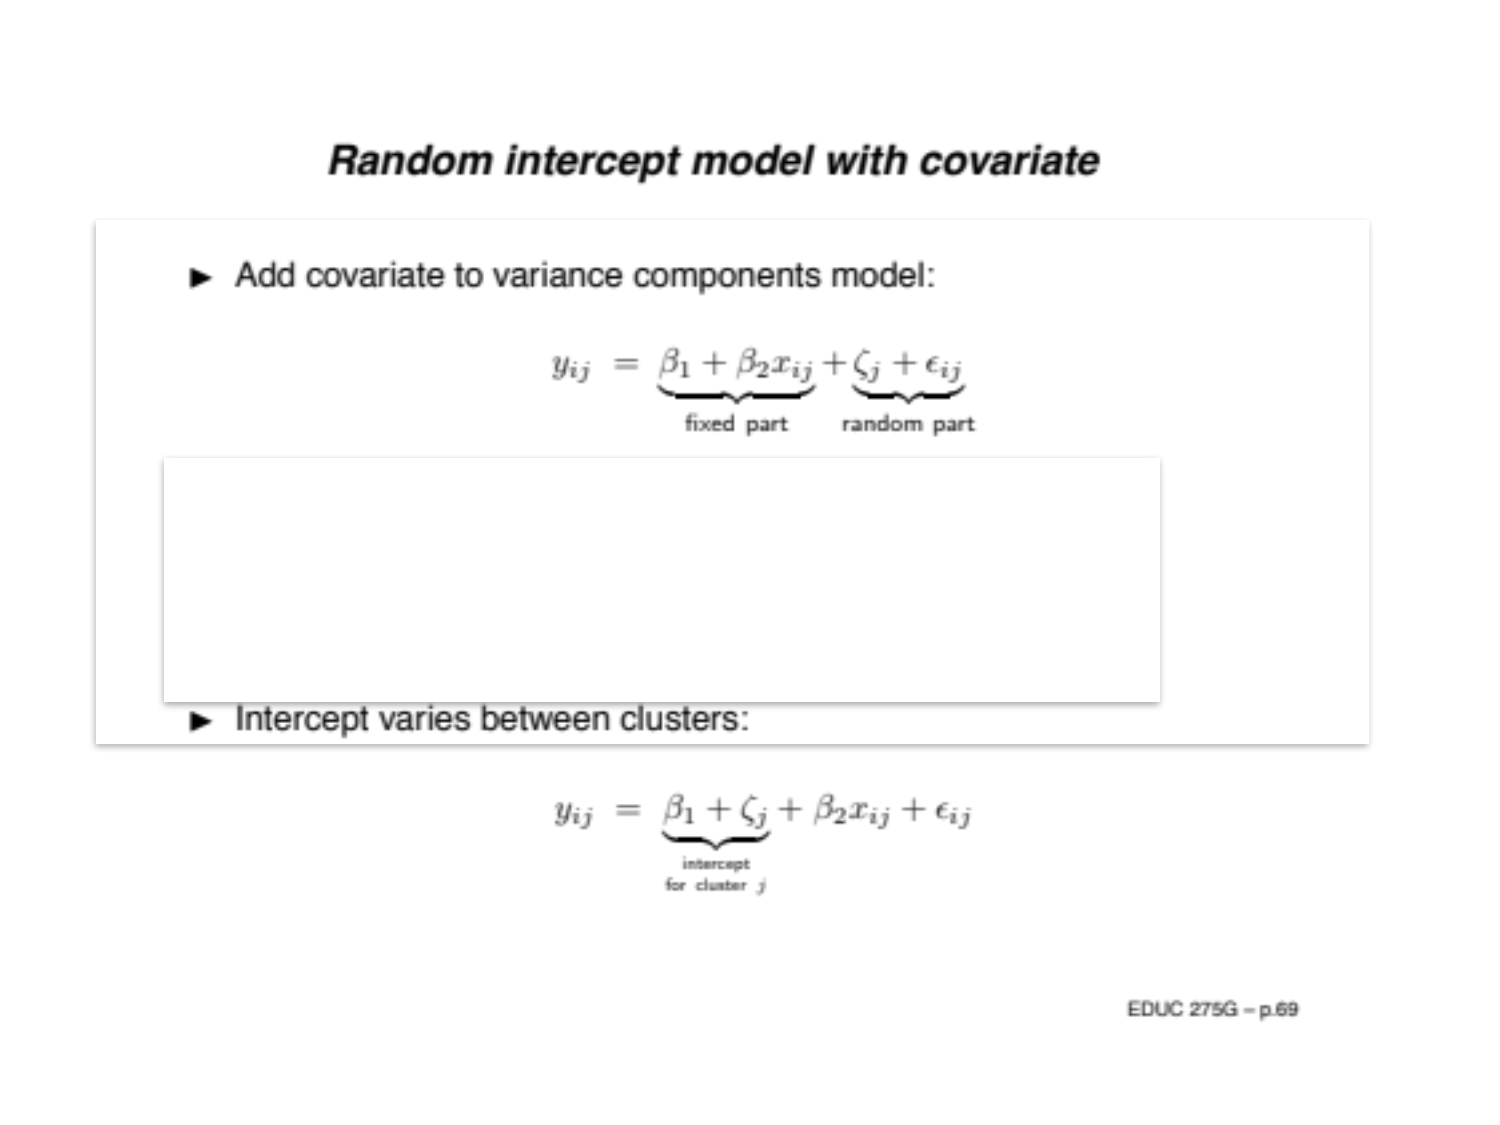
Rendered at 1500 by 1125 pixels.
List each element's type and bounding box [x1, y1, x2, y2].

picture [91, 0, 1457, 1056]
